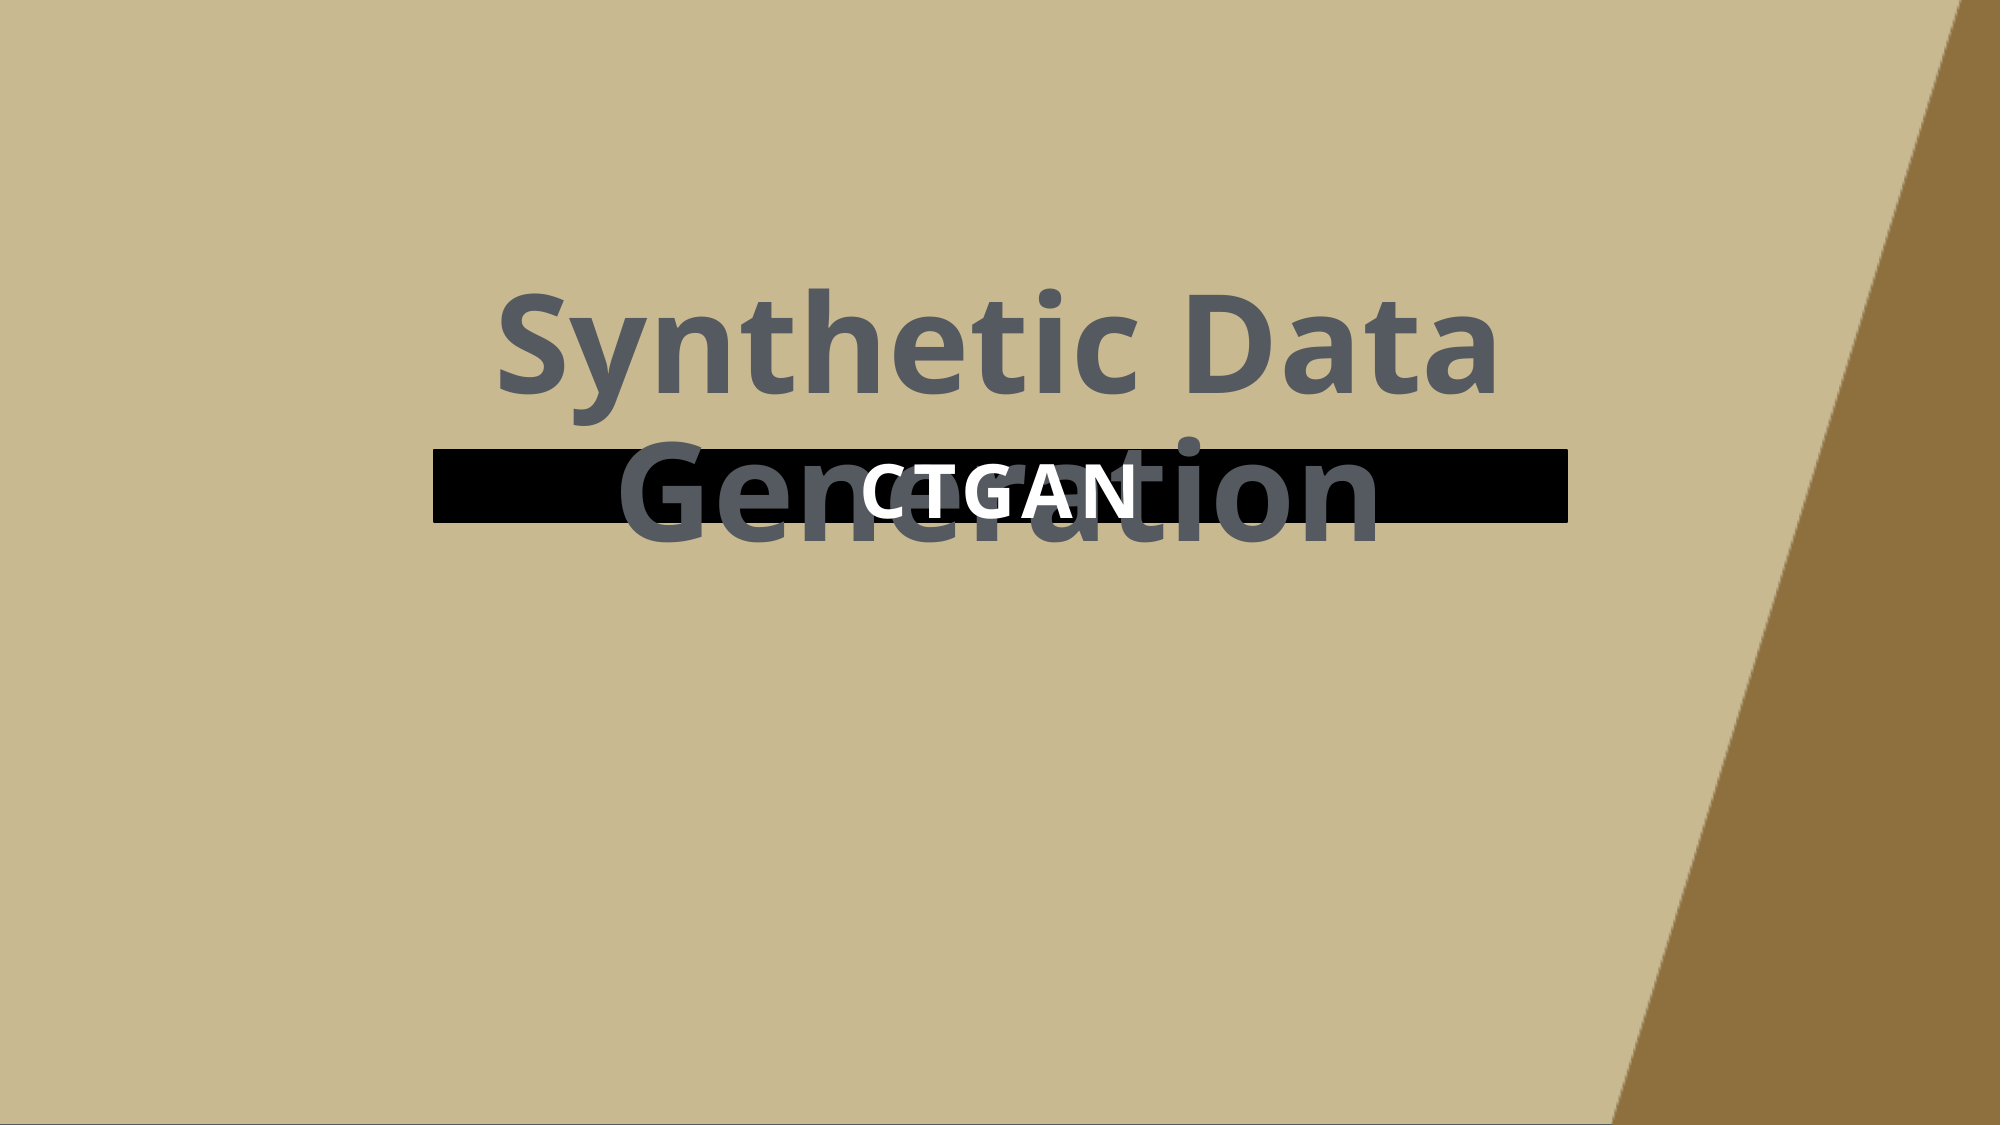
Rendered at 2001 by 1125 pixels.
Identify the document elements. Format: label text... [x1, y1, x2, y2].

title Synthetic Data Generation [138, 271, 1862, 430]
subtitle CTGAN [434, 443, 1566, 535]
